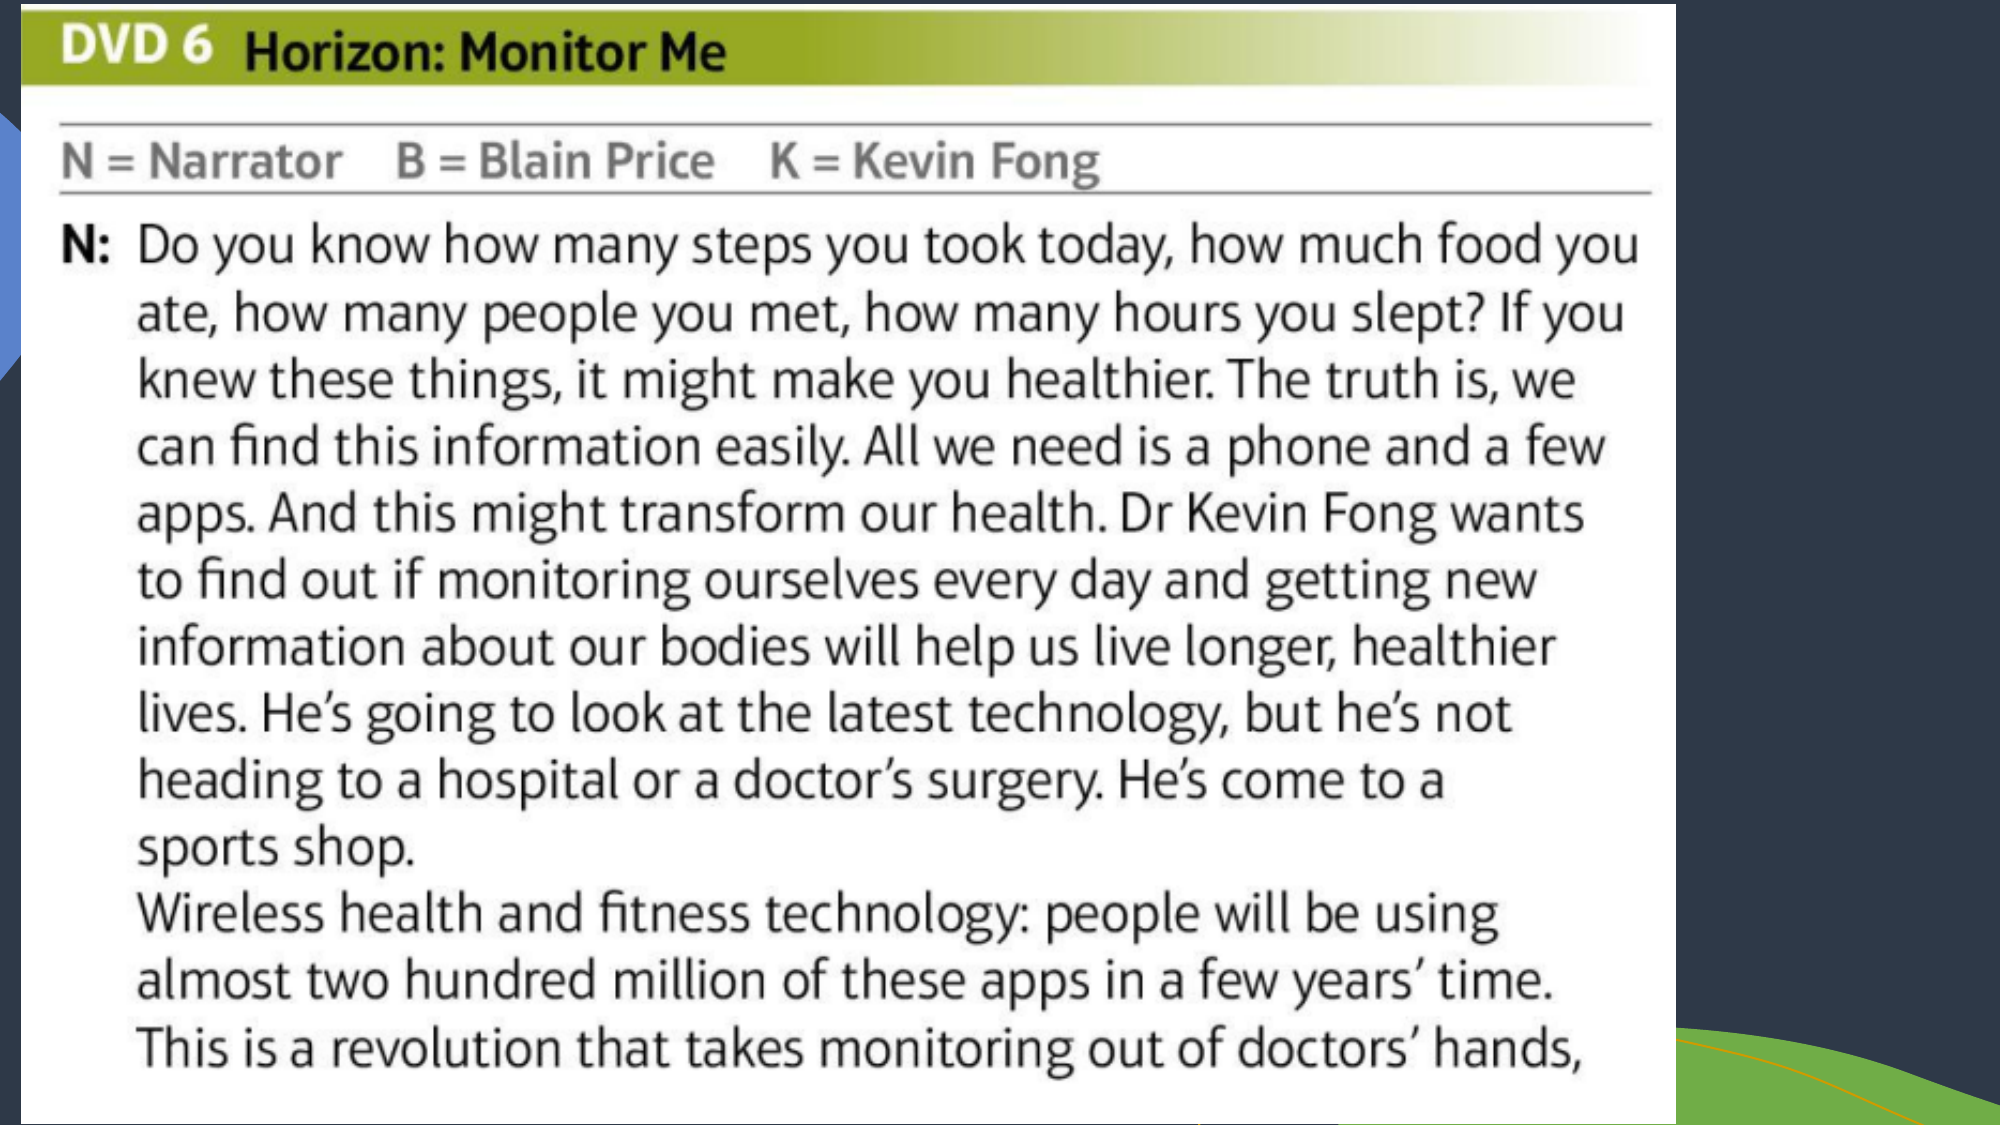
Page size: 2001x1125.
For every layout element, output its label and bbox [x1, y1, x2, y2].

picture [21, 4, 1676, 1124]
